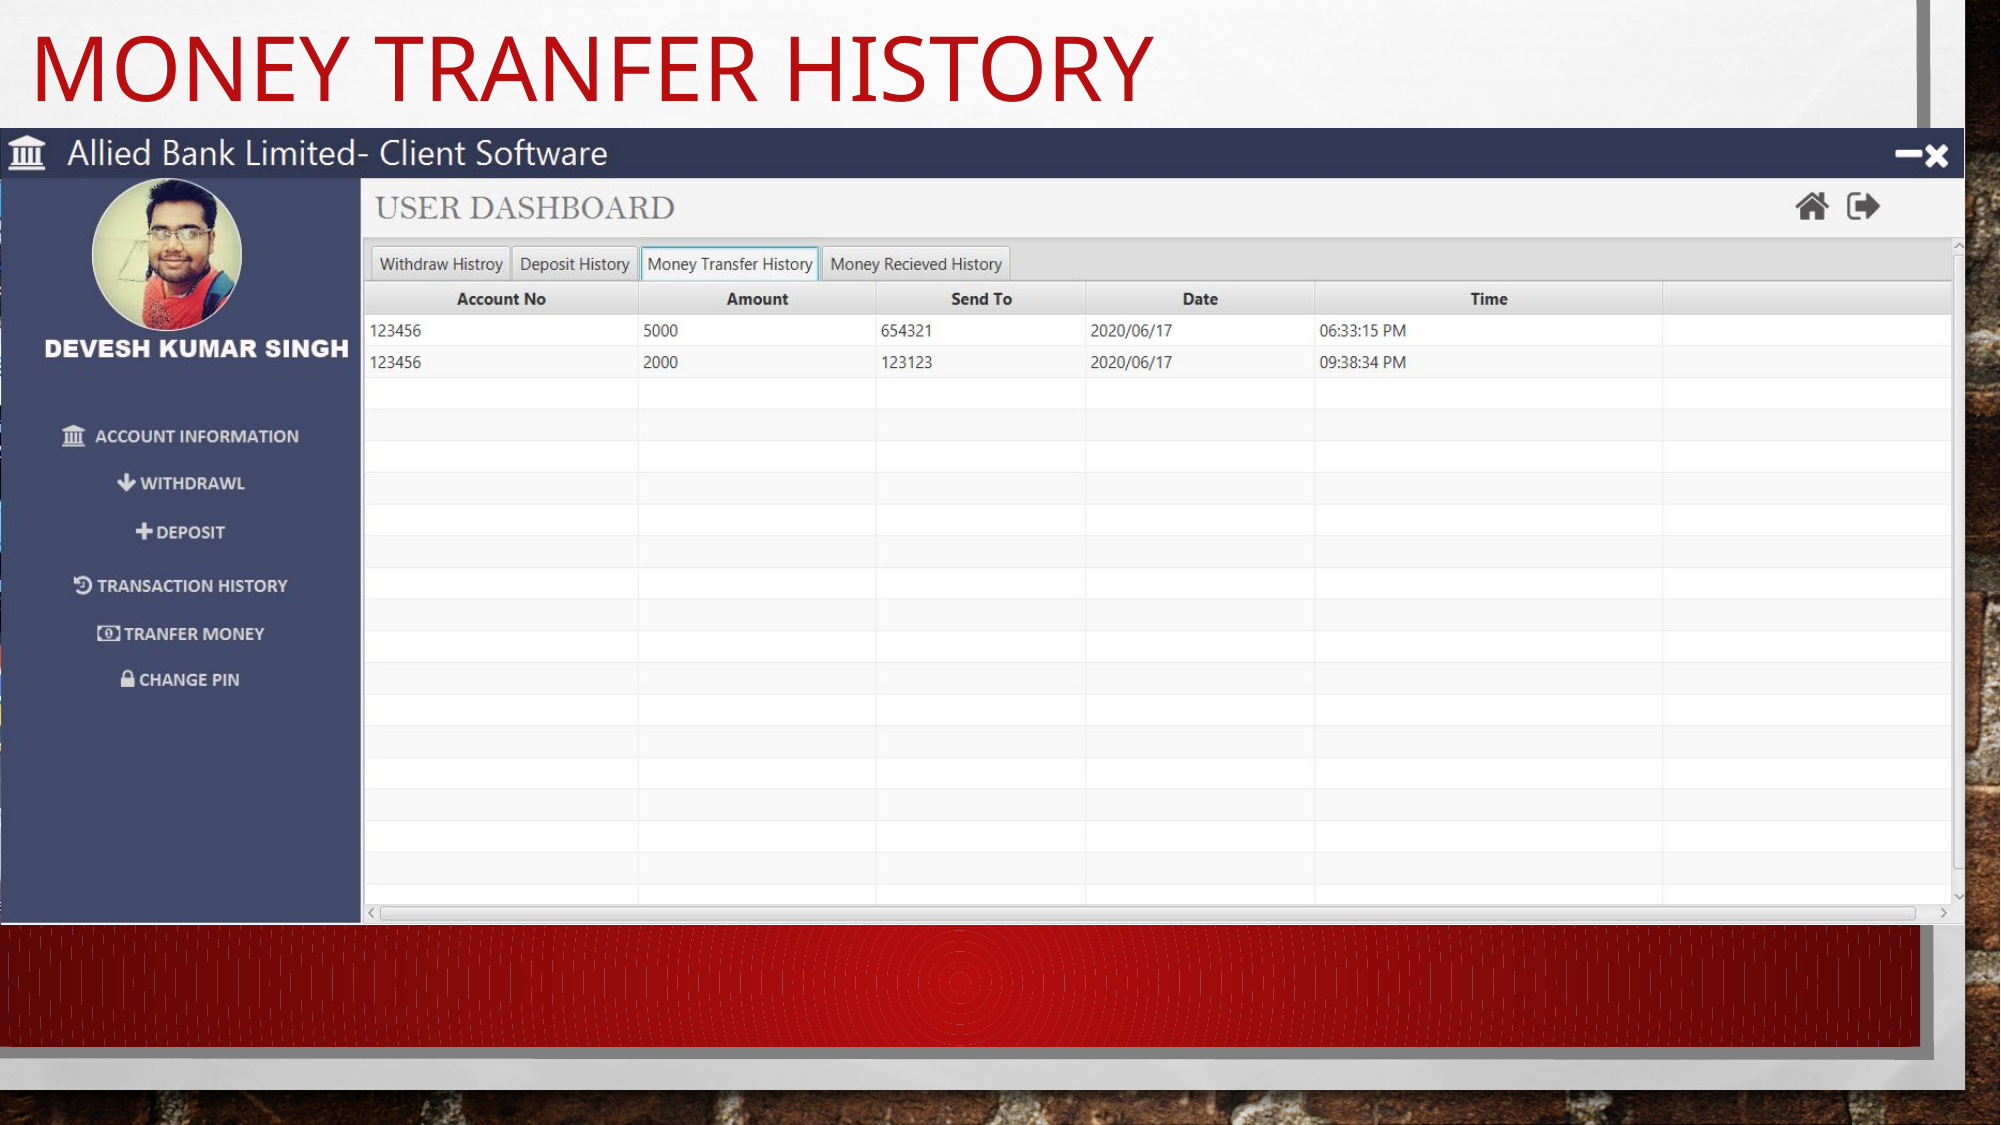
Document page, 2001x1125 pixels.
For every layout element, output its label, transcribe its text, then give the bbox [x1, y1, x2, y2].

picture [0, 0, 2000, 1125]
title MONEY TRANFER HISTORY [14, 16, 1720, 128]
picture [0, 128, 1964, 925]
